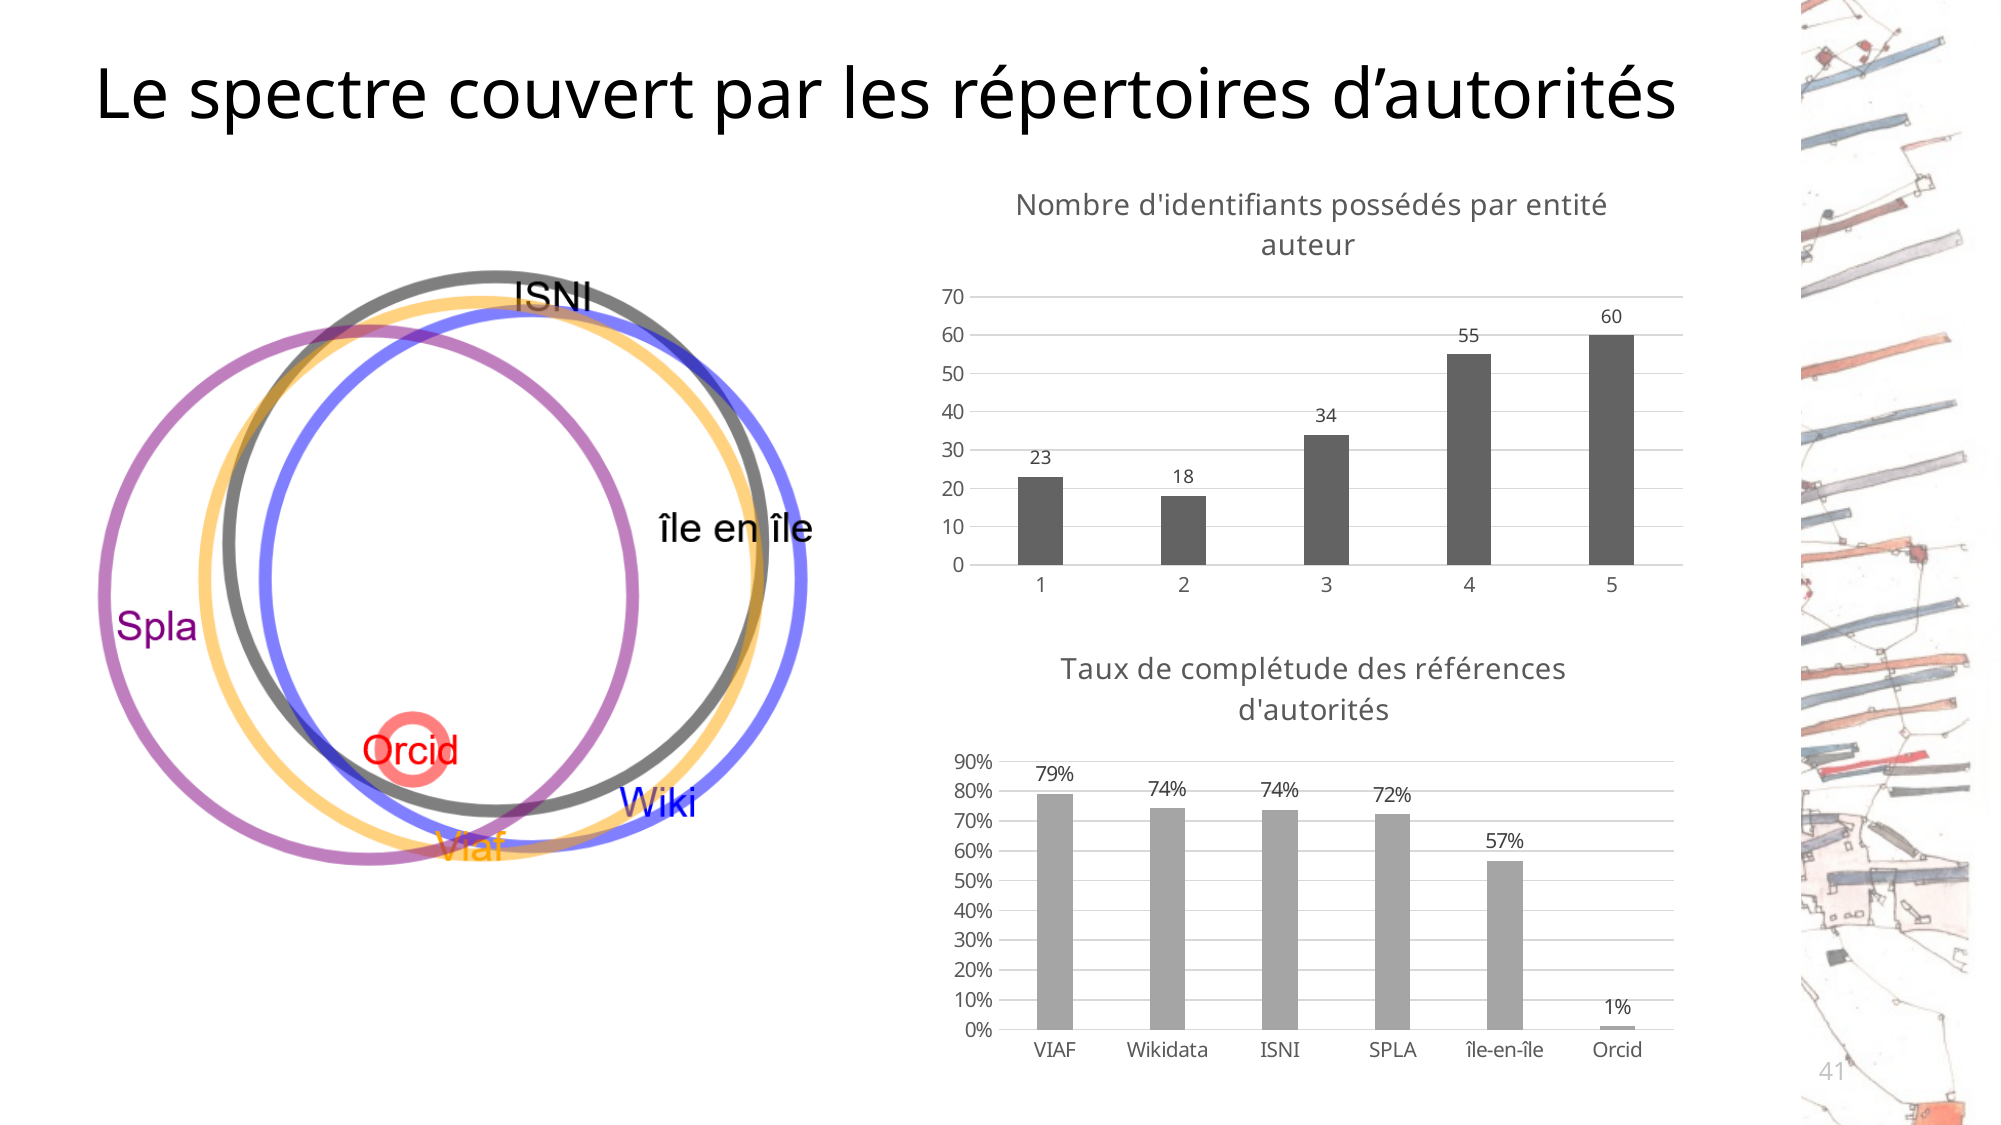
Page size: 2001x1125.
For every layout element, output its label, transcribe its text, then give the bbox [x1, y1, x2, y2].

chart [926, 157, 1699, 609]
slide_number 41 [1412, 1042, 1801, 1103]
picture [79, 262, 852, 911]
chart [938, 622, 1689, 1073]
picture [1801, 0, 2000, 1125]
text_box Le spectre couvert par les répertoires d’autorités [79, 51, 1740, 158]
